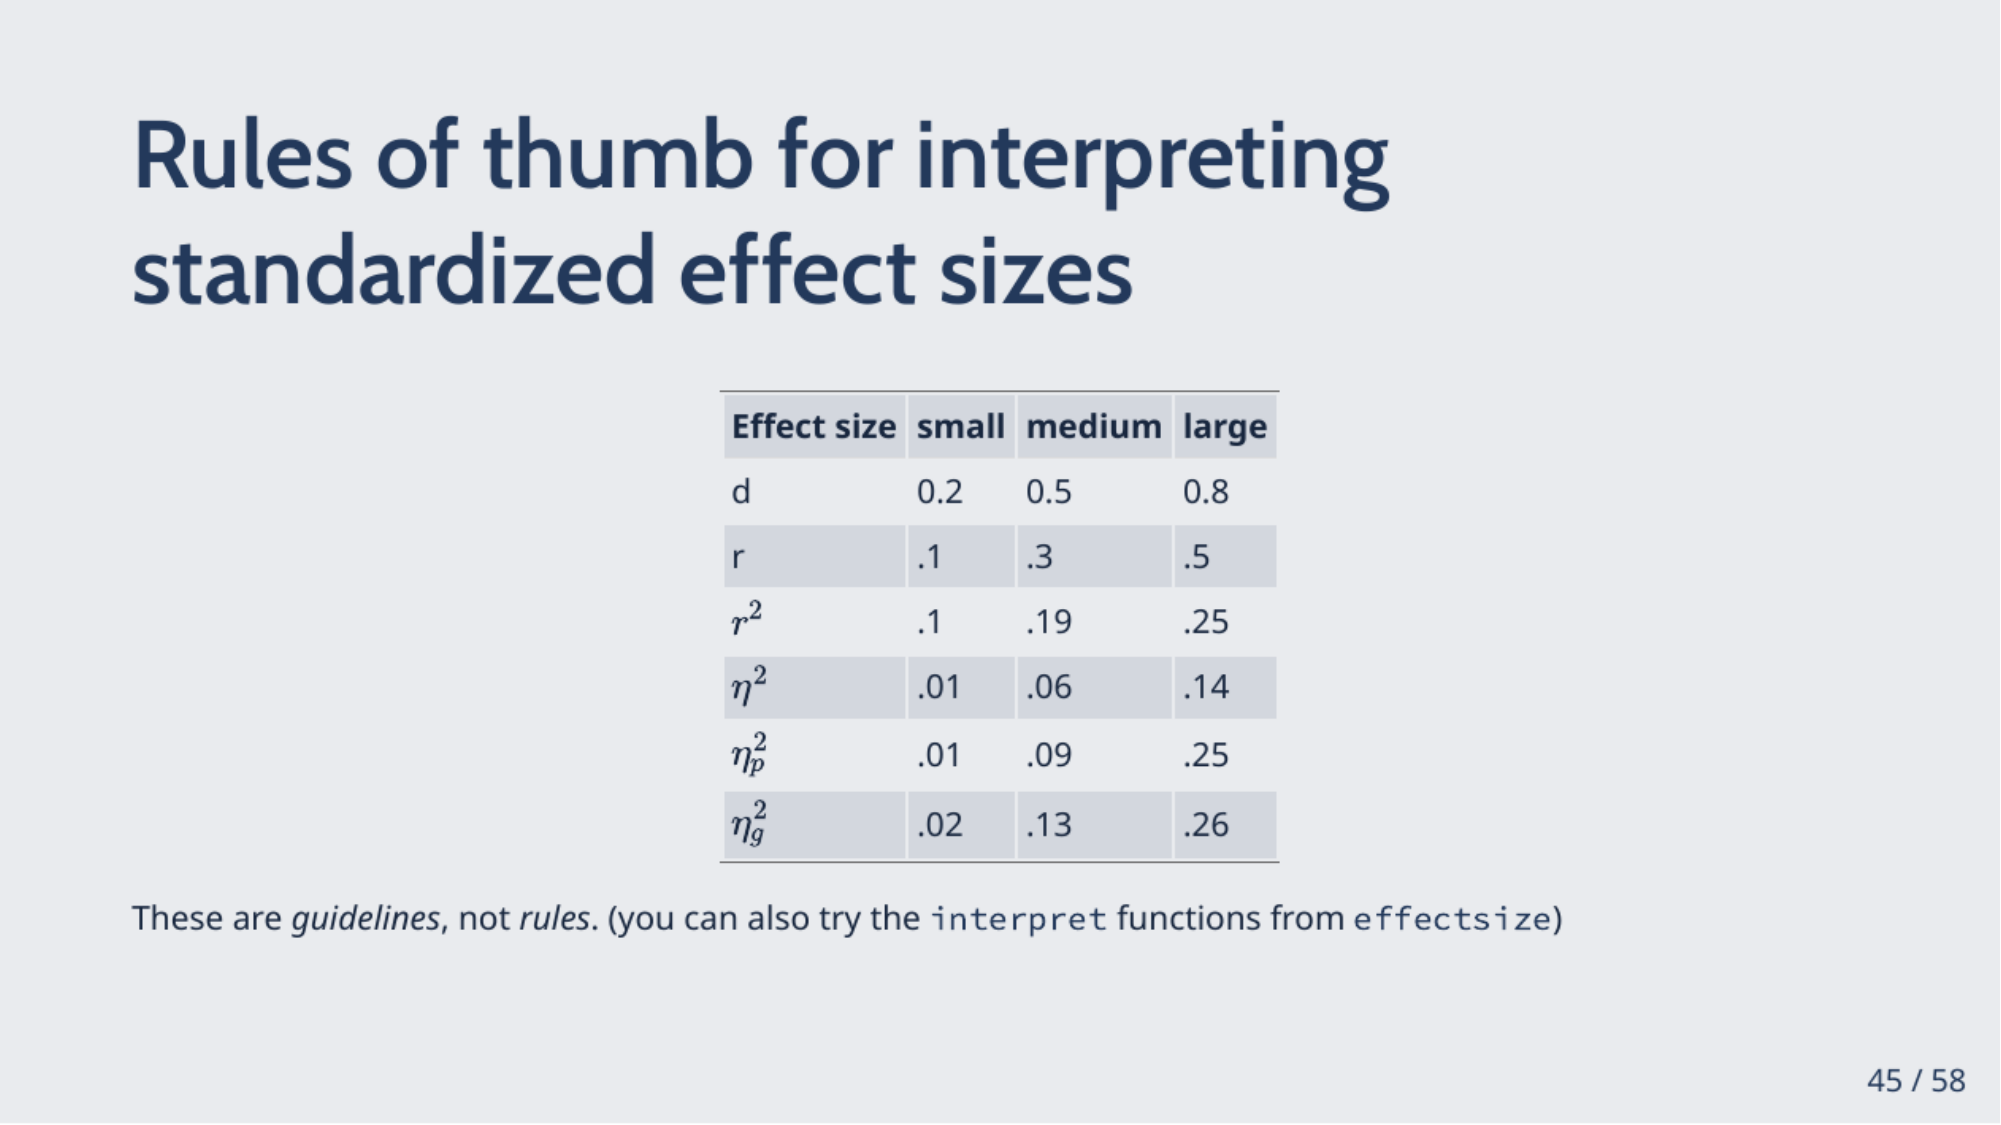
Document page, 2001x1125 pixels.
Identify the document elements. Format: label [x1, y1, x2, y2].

list [0, 0, 2000, 1125]
